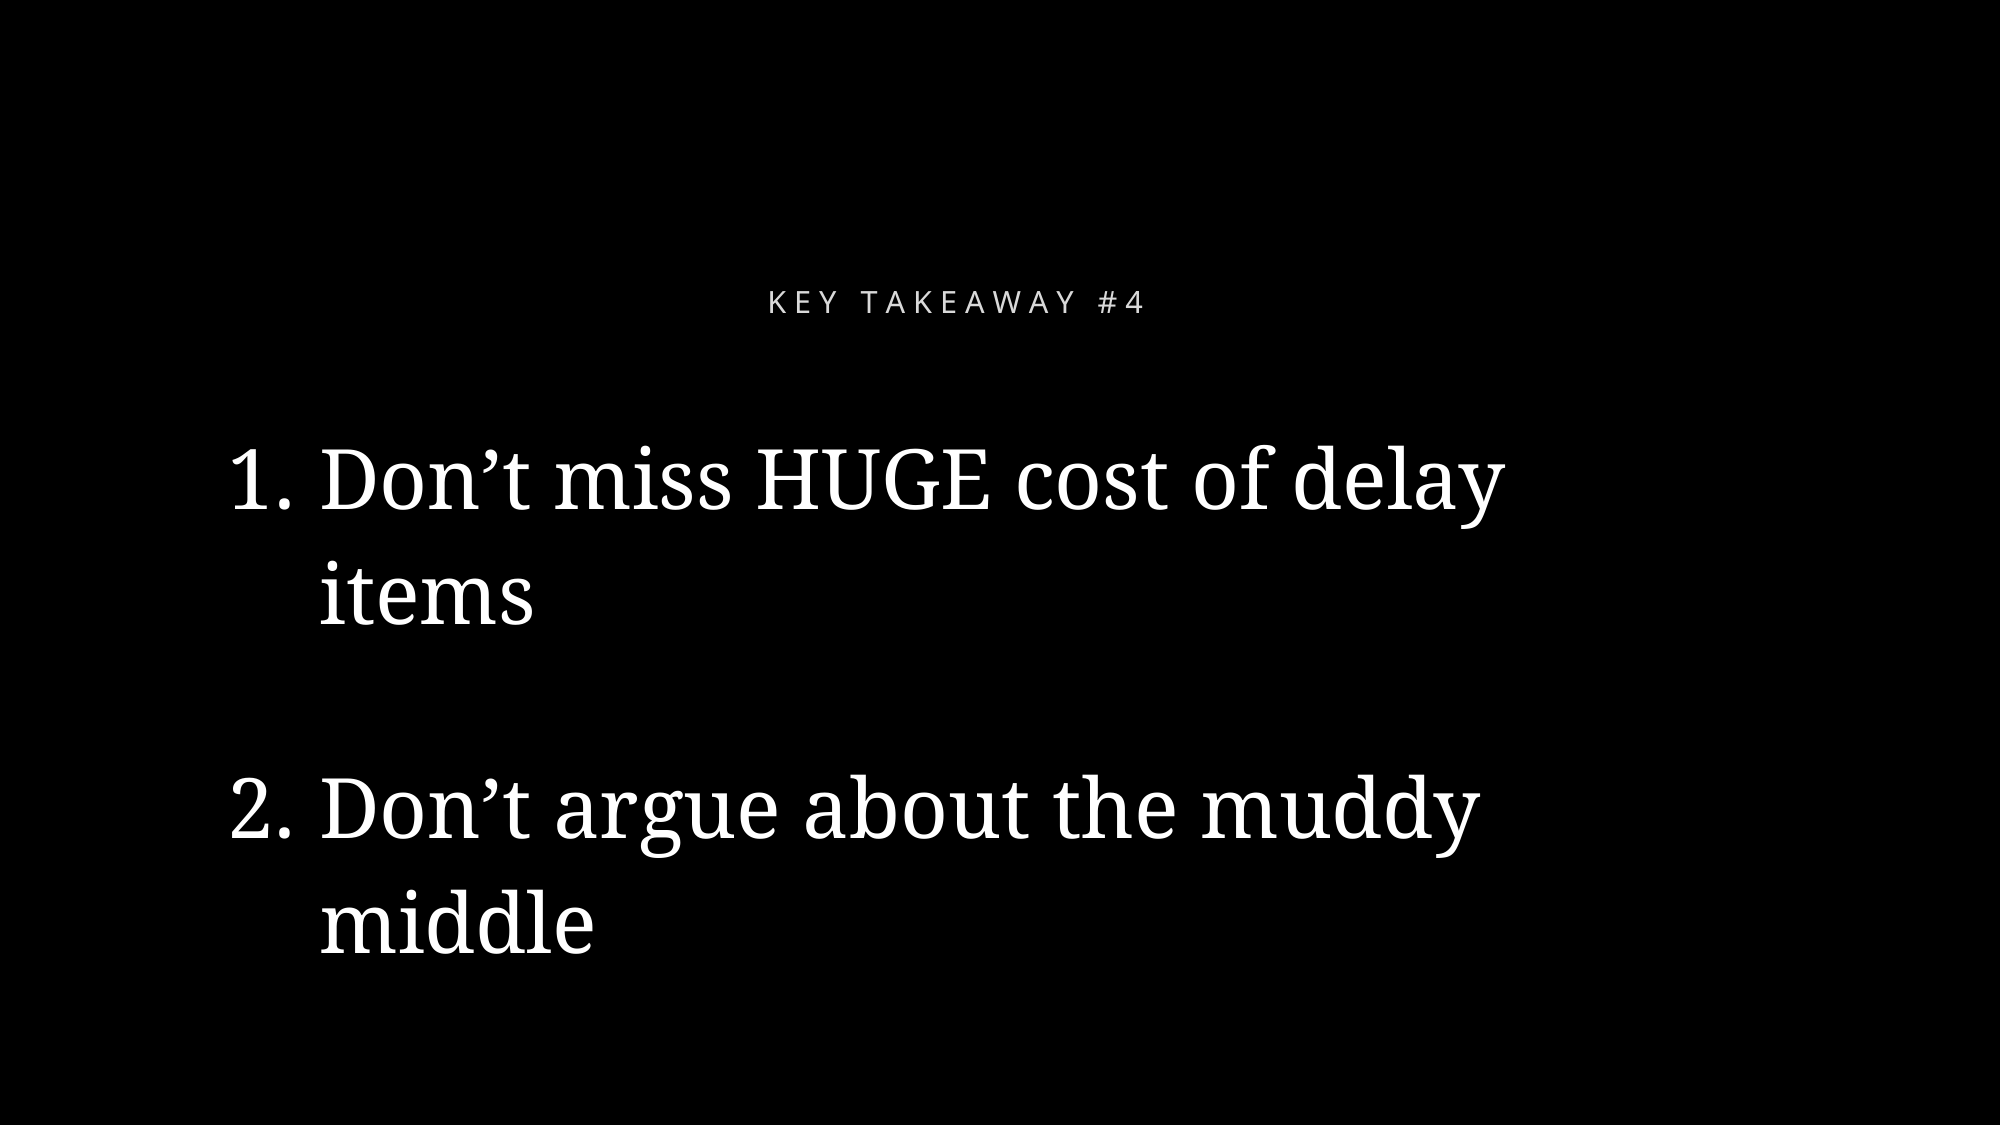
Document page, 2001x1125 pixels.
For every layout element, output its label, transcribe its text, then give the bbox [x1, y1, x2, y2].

text_box K E Y T A K E A W A Y # 4 [622, 210, 1280, 391]
text_box Don’t miss HUGE cost of delay items Don’t argue about the muddy middle [199, 390, 1738, 779]
text_box [0, 0, 2000, 1125]
